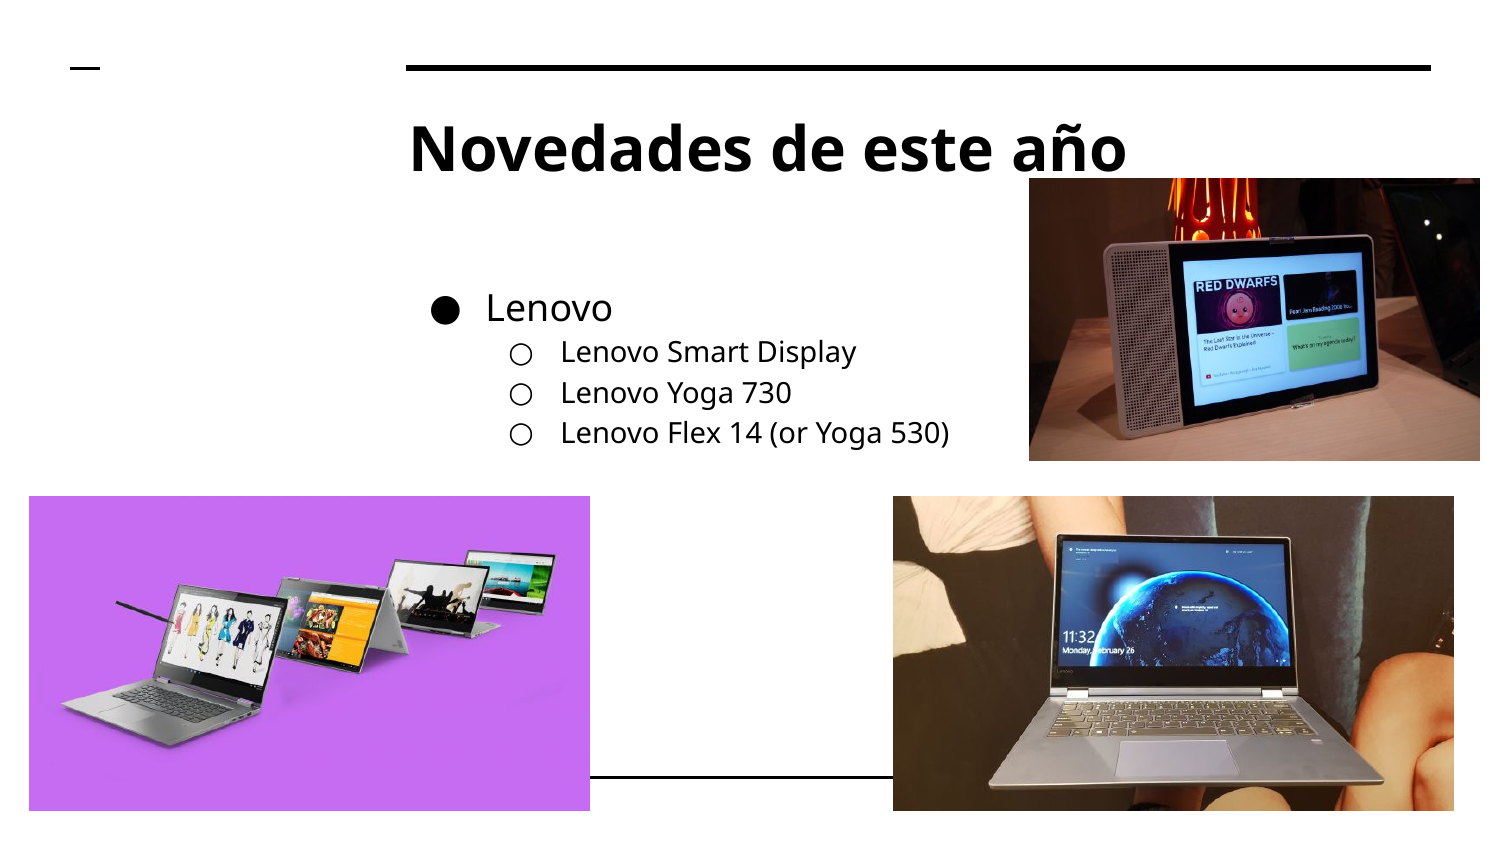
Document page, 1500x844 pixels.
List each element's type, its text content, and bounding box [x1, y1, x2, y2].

picture [29, 496, 590, 812]
list Lenovo Lenovo Smart Display Lenovo Yoga 730 Lenovo Flex 14 (or Yoga 530) [395, 261, 1433, 755]
picture [1028, 178, 1480, 462]
picture [892, 496, 1454, 812]
title Novedades de este año [393, 94, 1431, 199]
